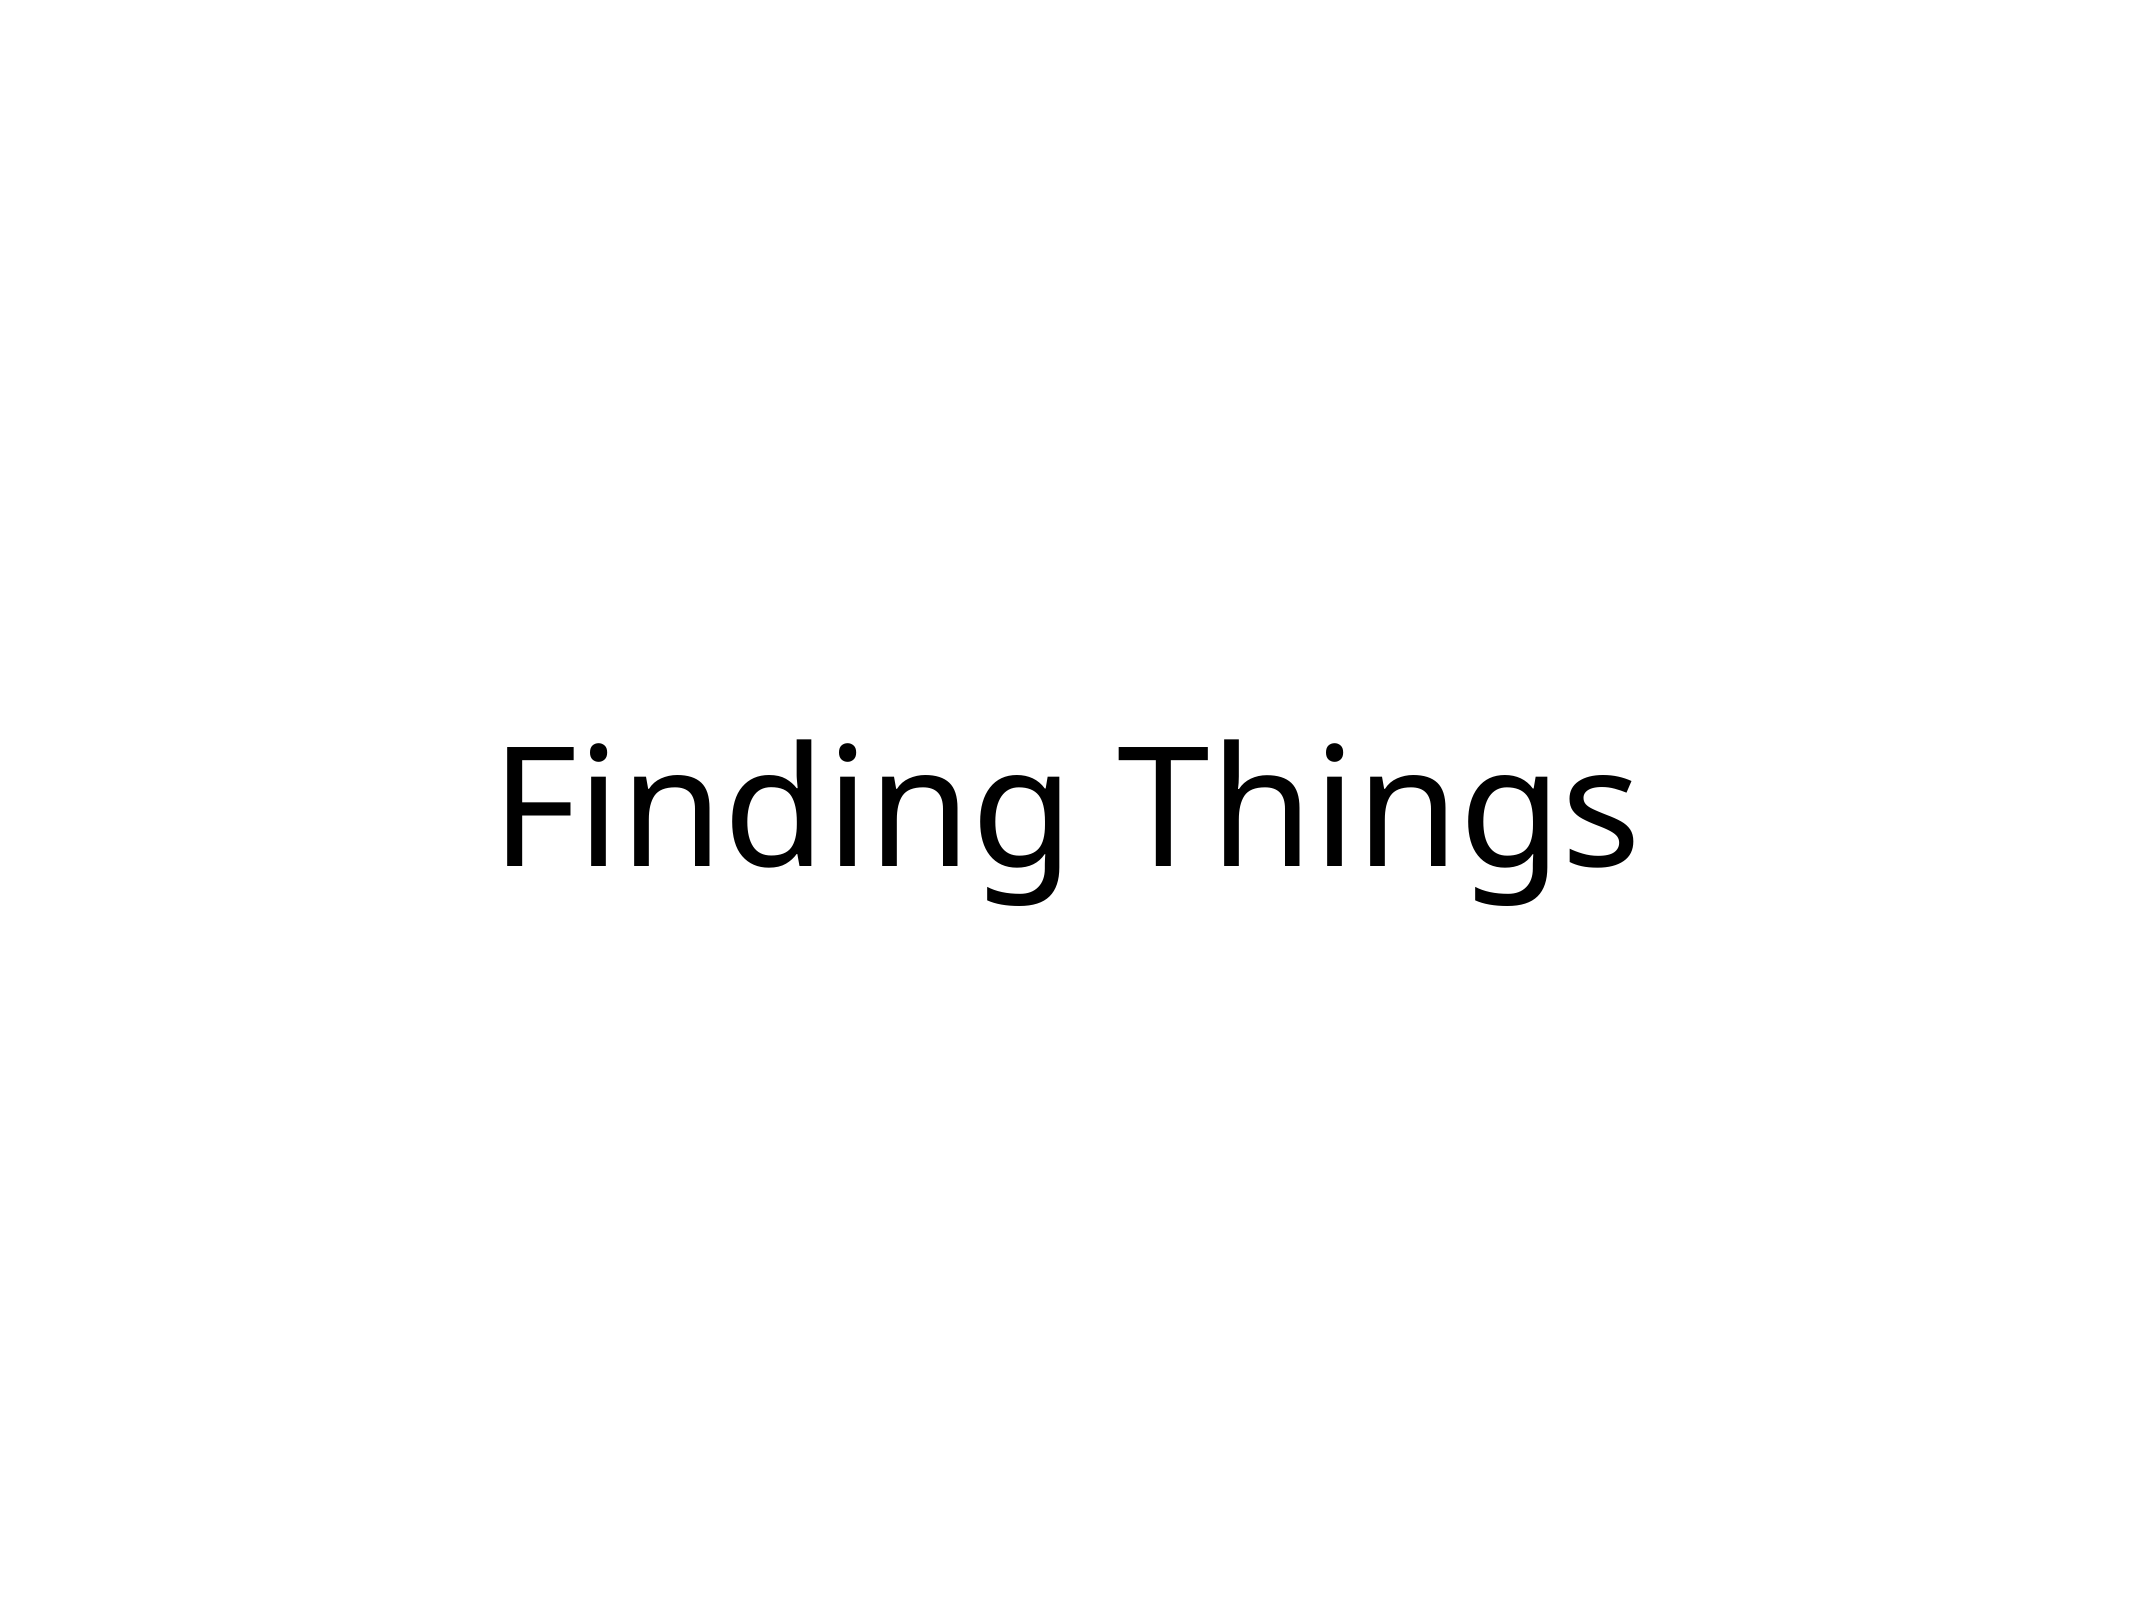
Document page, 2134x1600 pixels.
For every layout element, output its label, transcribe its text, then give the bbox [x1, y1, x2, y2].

title Finding Things [207, 528, 1926, 1072]
